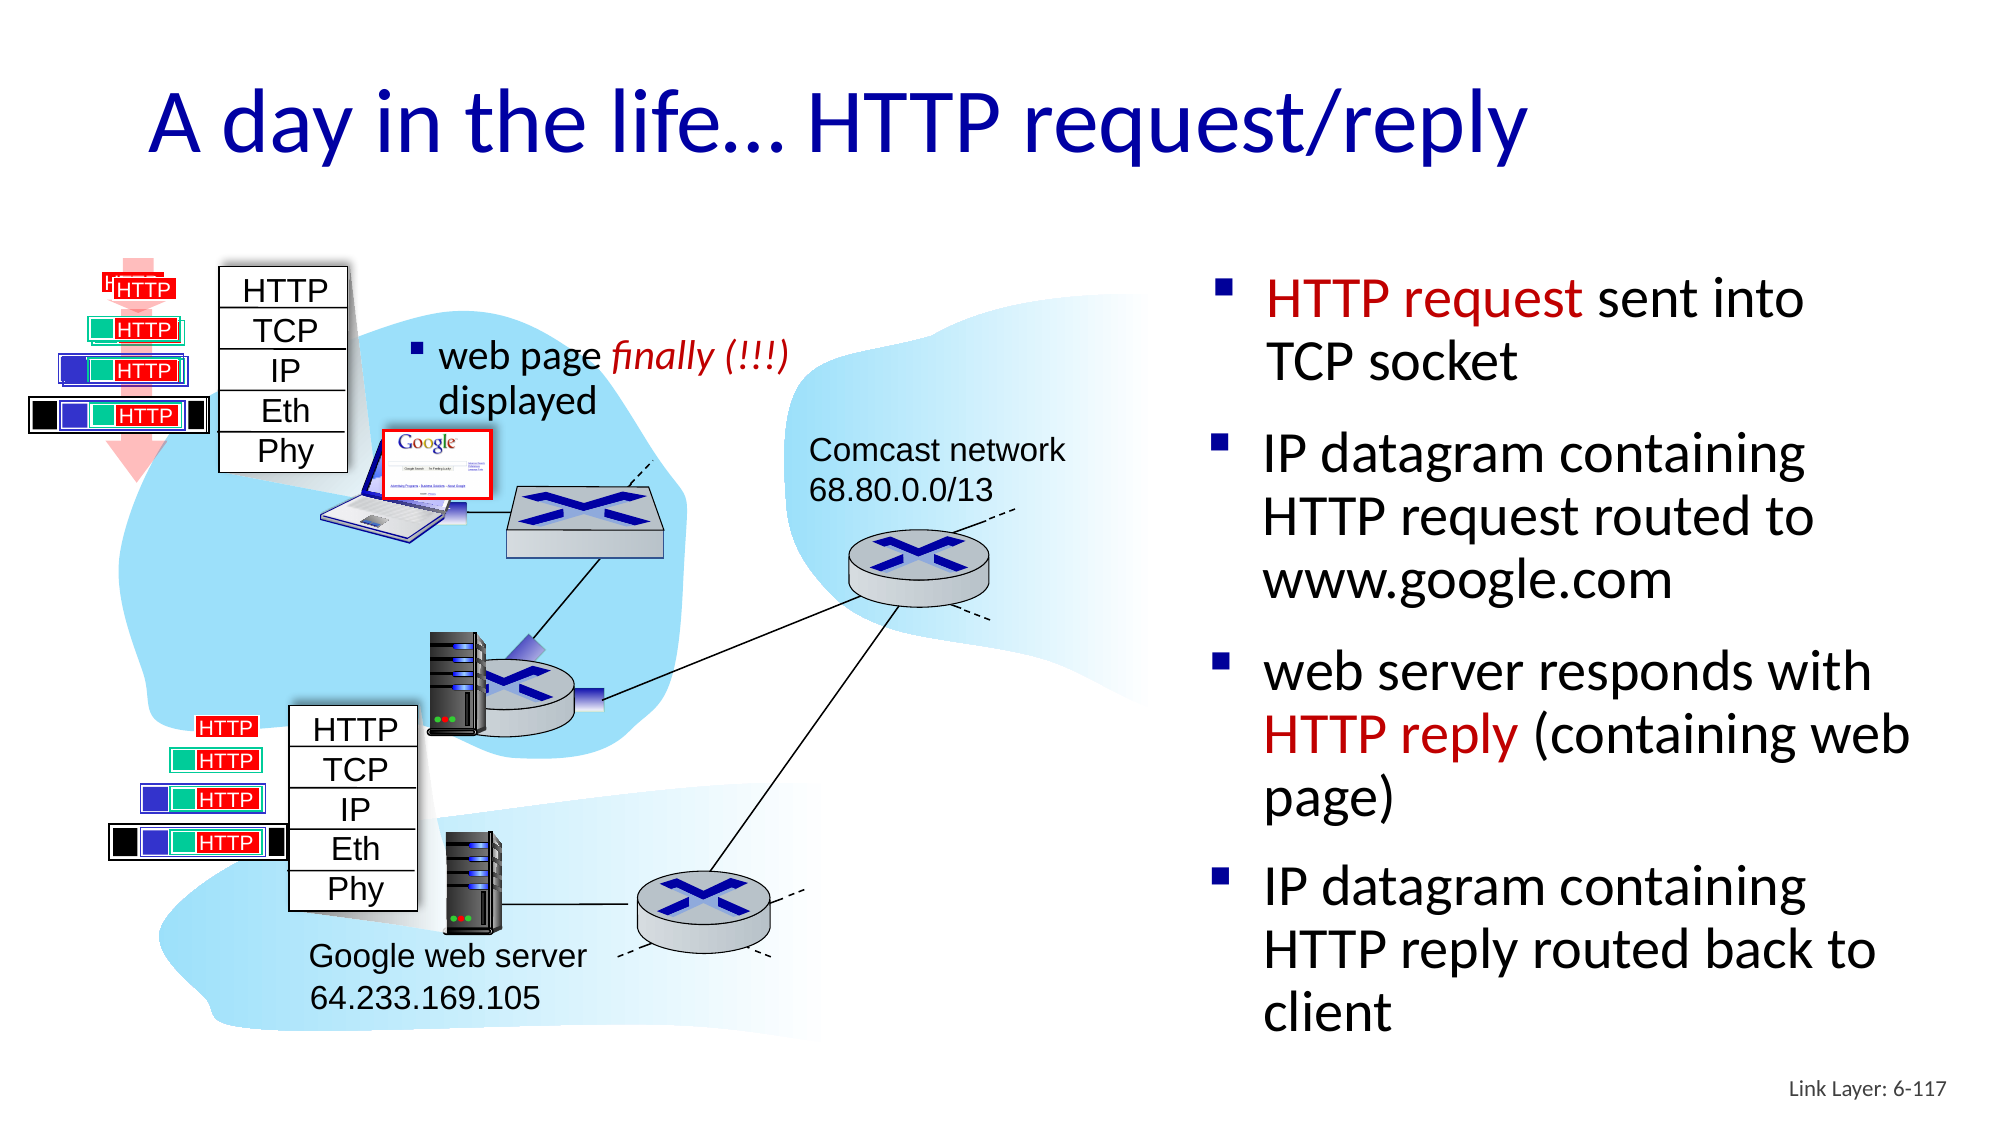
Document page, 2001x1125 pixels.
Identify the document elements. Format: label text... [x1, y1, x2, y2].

picture [384, 431, 490, 497]
text_box web server responds with HTTP reply (containing web page) [1192, 633, 1985, 795]
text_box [848, 529, 989, 608]
text_box IP datagram containing HTTP reply routed back to client [1192, 847, 1909, 936]
text_box [118, 327, 688, 759]
text_box [159, 783, 1187, 1047]
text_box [447, 659, 575, 737]
text_box [784, 294, 1352, 718]
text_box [89, 258, 174, 268]
text_box Google web server [293, 926, 603, 982]
title A day in the life… HTTP request/reply [133, 49, 1938, 197]
text_box [506, 634, 546, 659]
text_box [949, 509, 1016, 535]
text_box [388, 310, 532, 326]
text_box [506, 486, 664, 559]
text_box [109, 822, 287, 863]
text_box IP datagram containing HTTP request routed to www.google.com [1191, 414, 1940, 577]
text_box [617, 937, 666, 957]
text_box Comcast network 68.80.0.0/13 [794, 421, 1091, 516]
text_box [427, 632, 487, 736]
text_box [31, 436, 209, 483]
text_box HTTP request sent into TCP socket [1195, 259, 1915, 414]
text_box 64.233.169.105 [295, 982, 557, 1024]
text_box web page finally (!!!) displayed [384, 326, 811, 415]
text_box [29, 268, 207, 436]
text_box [287, 700, 447, 933]
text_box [217, 261, 378, 502]
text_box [637, 871, 771, 954]
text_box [924, 594, 991, 620]
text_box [443, 832, 503, 935]
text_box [319, 439, 470, 547]
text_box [109, 706, 287, 822]
slide_number Link Layer: 6-117 [1512, 1056, 1963, 1117]
text_box [575, 688, 605, 712]
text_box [771, 889, 805, 909]
